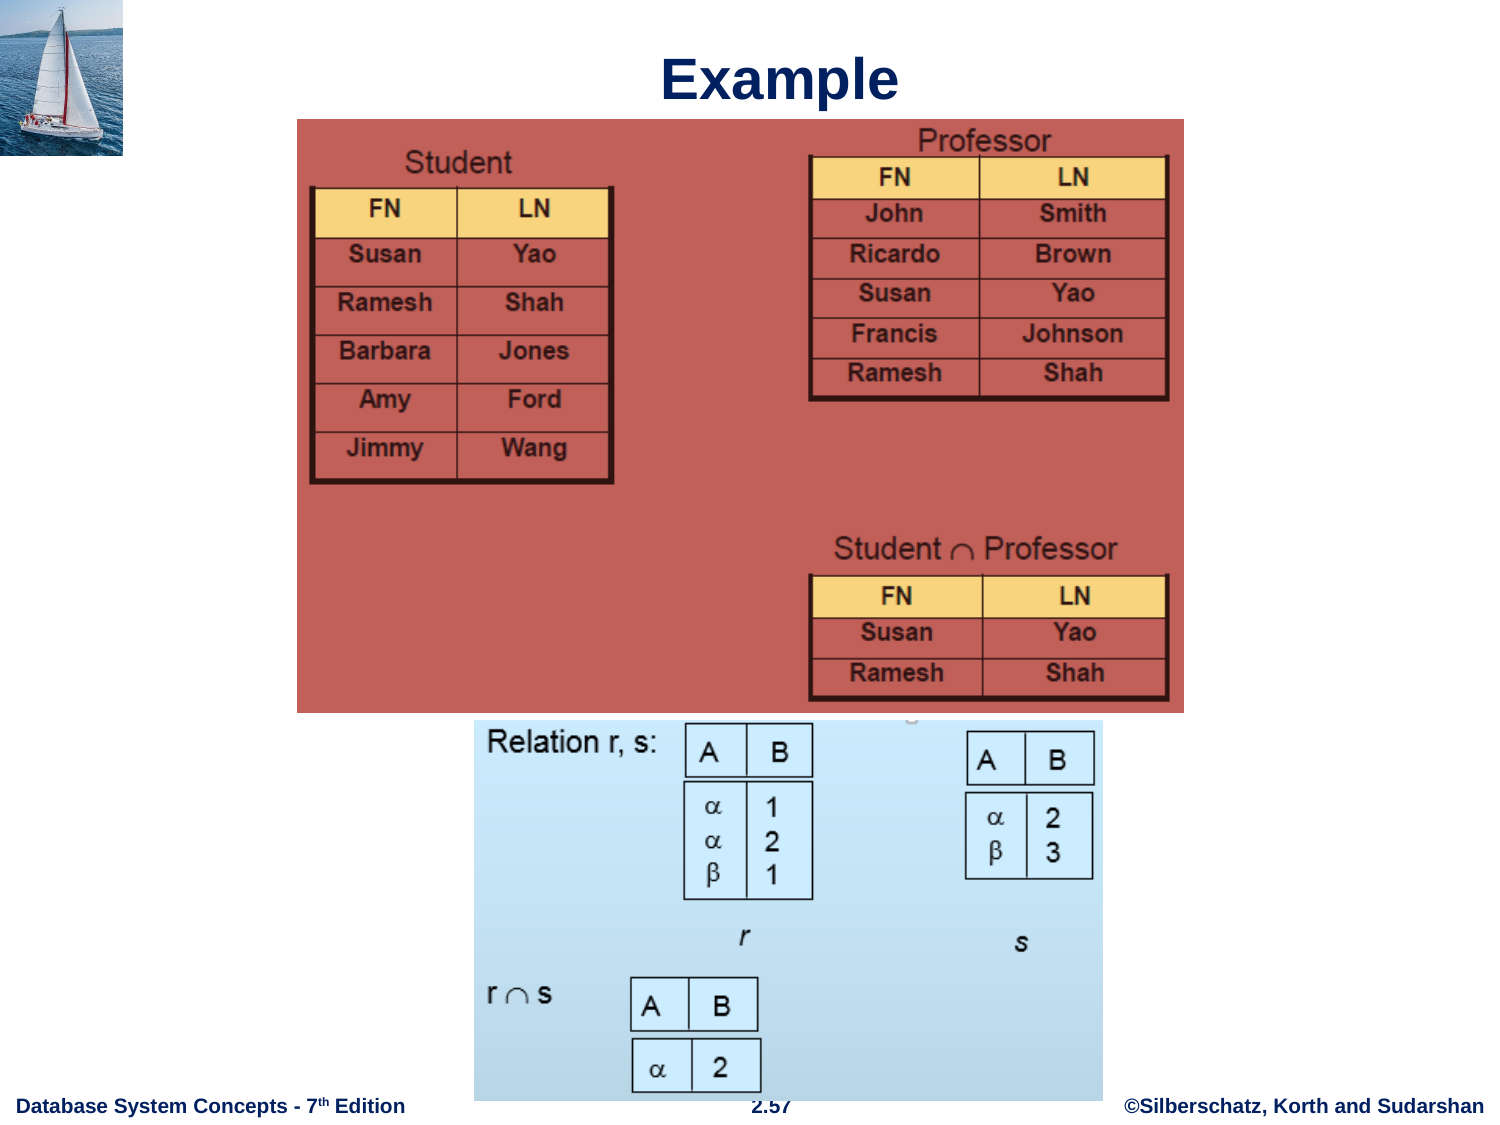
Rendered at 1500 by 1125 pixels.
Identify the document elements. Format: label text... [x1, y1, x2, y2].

picture [0, 0, 123, 156]
title Example [125, 18, 1452, 120]
picture [297, 118, 1184, 714]
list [474, 722, 1103, 1101]
